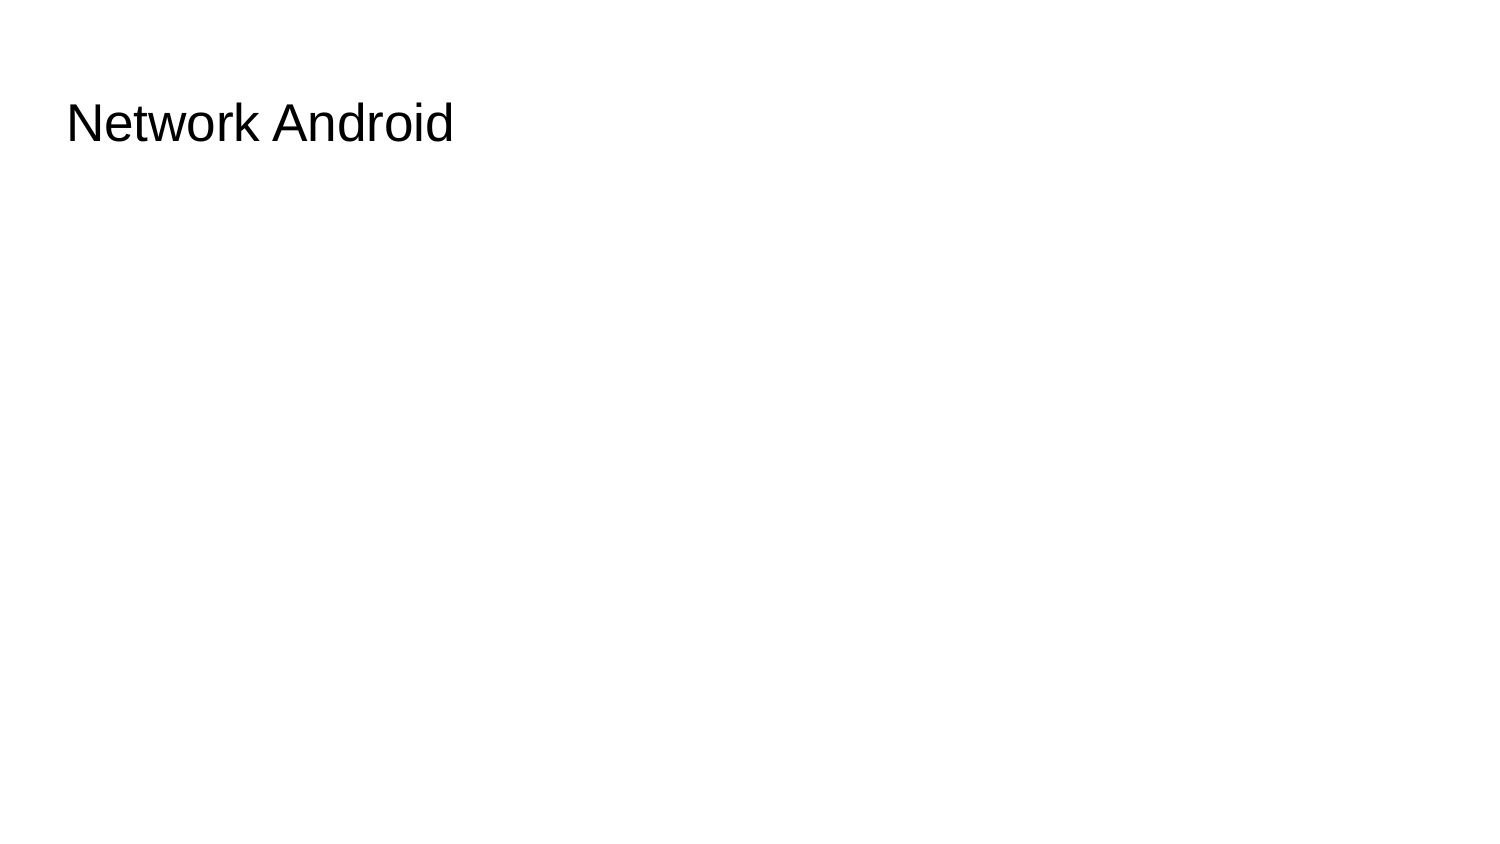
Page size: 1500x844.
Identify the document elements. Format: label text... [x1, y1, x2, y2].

title Network Android [51, 72, 1449, 167]
